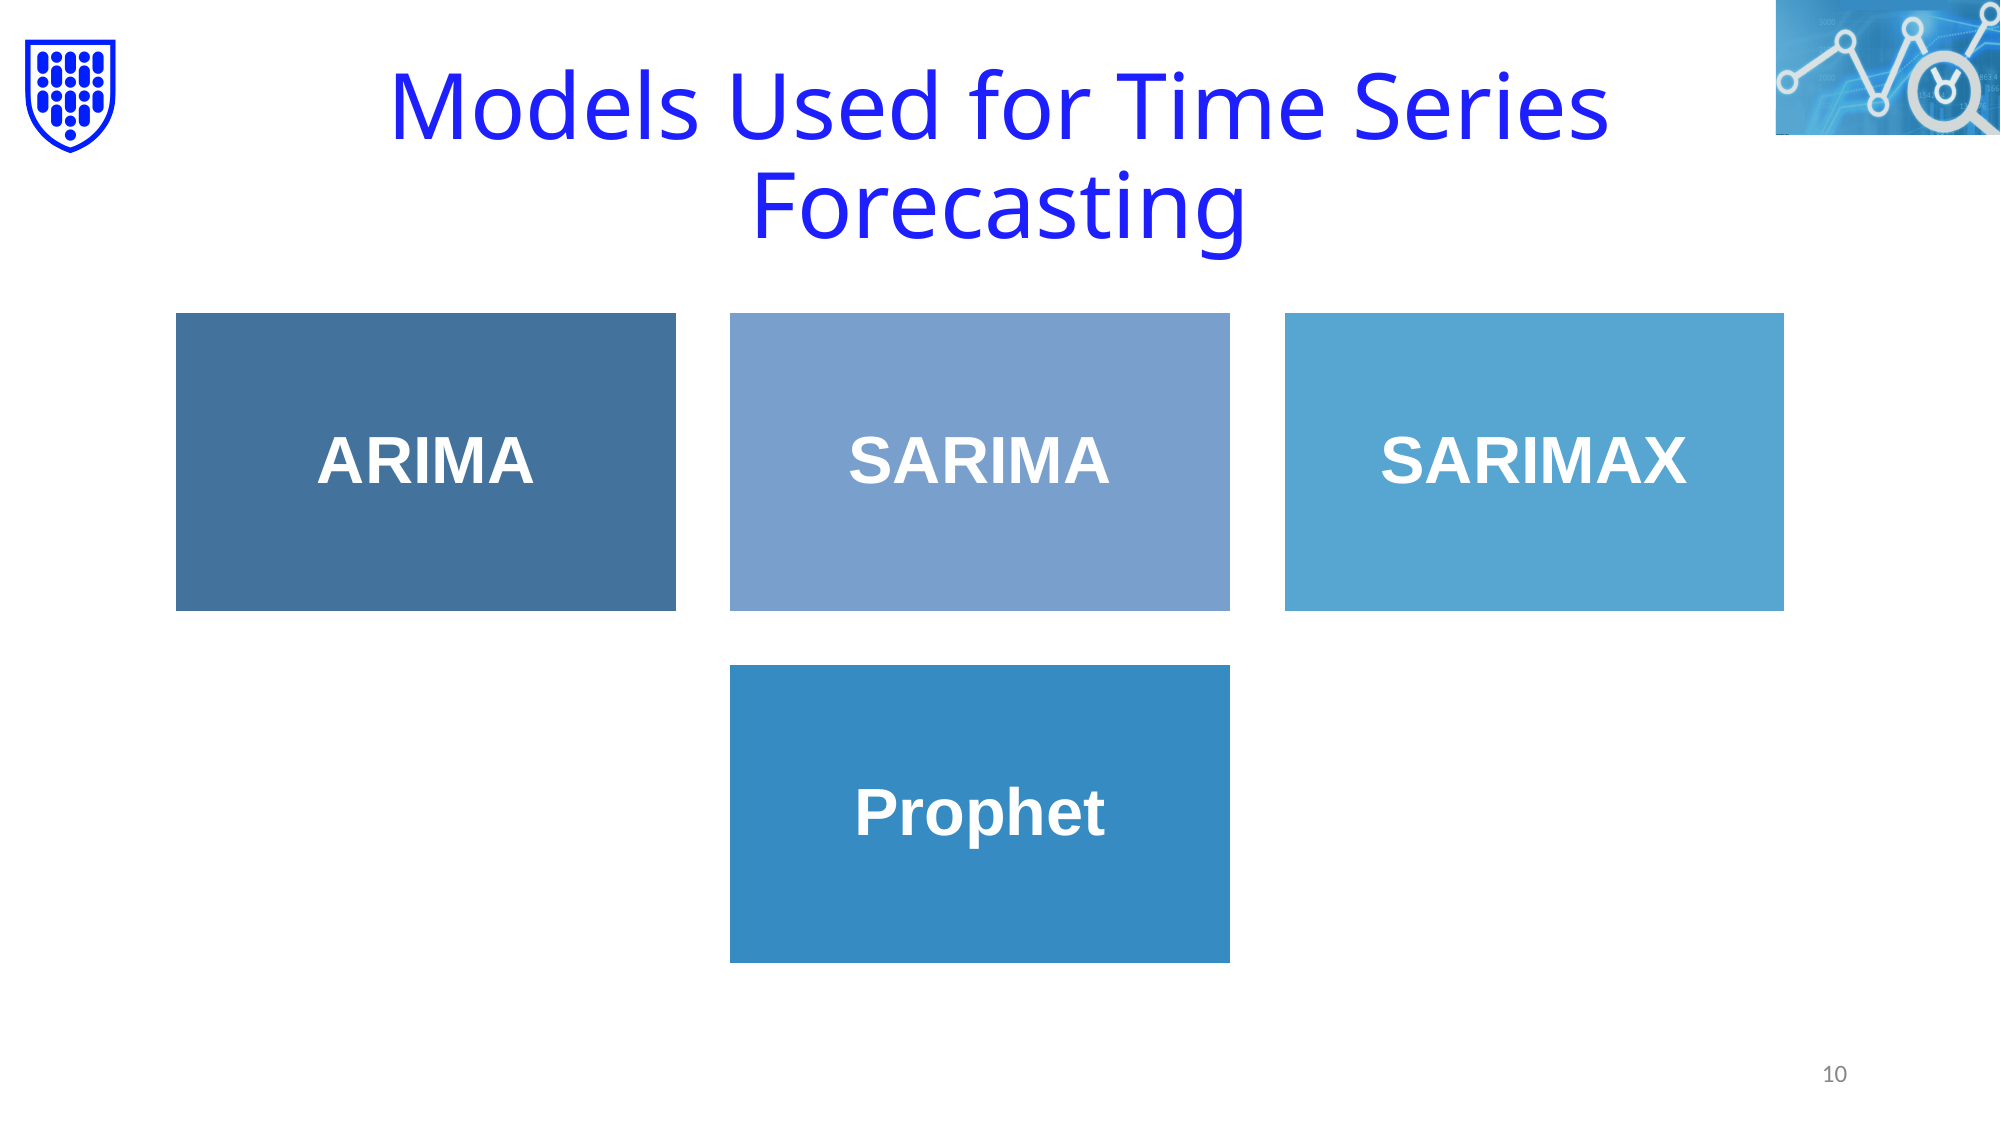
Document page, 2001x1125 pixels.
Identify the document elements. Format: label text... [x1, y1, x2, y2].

title Models Used for Time Series Forecasting [187, 64, 1812, 255]
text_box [1775, 0, 2000, 135]
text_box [117, 310, 1843, 966]
picture [0, 25, 141, 167]
slide_number 10 [1412, 1042, 1863, 1103]
